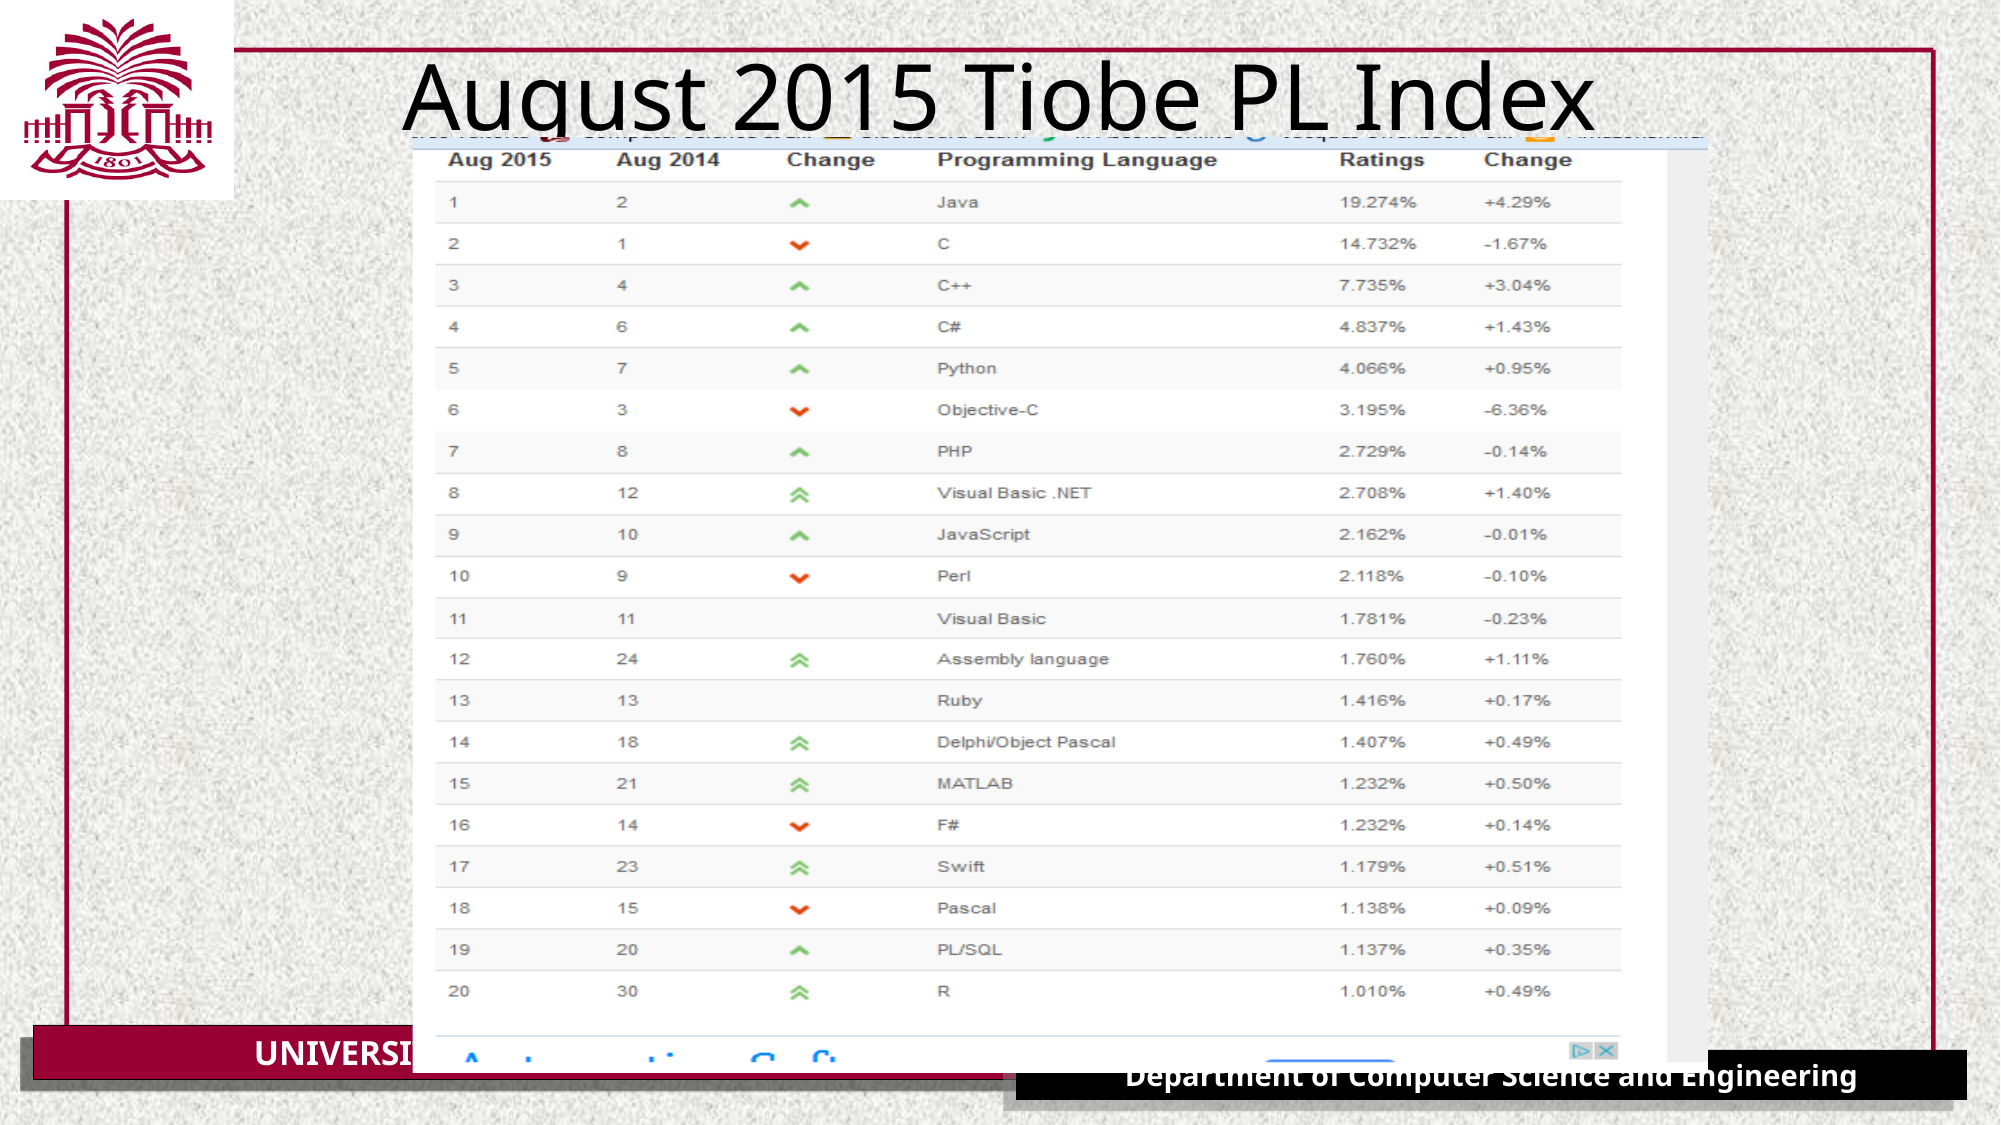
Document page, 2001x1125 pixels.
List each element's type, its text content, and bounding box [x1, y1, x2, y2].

title August 2015 Tiobe PL Index [362, 50, 1638, 138]
picture [0, 0, 2001, 1125]
